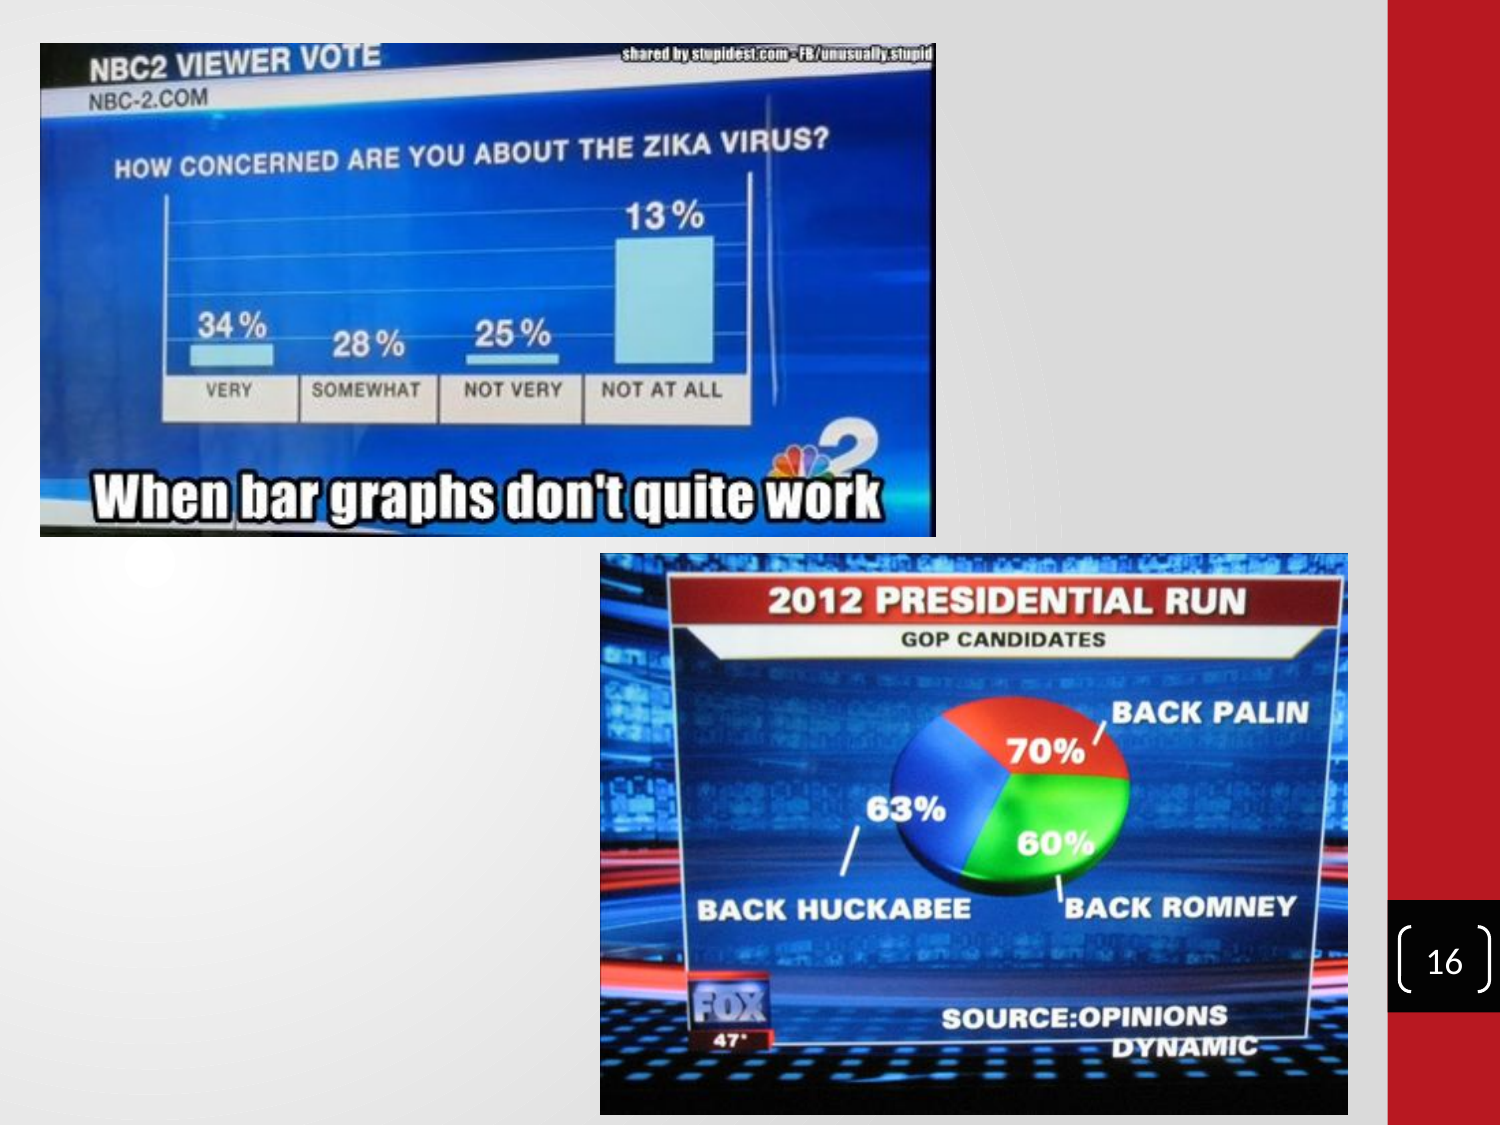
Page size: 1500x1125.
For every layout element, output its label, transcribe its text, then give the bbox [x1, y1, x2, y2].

picture [599, 553, 1349, 1116]
picture [40, 42, 936, 537]
slide_number 16 [1397, 925, 1492, 994]
